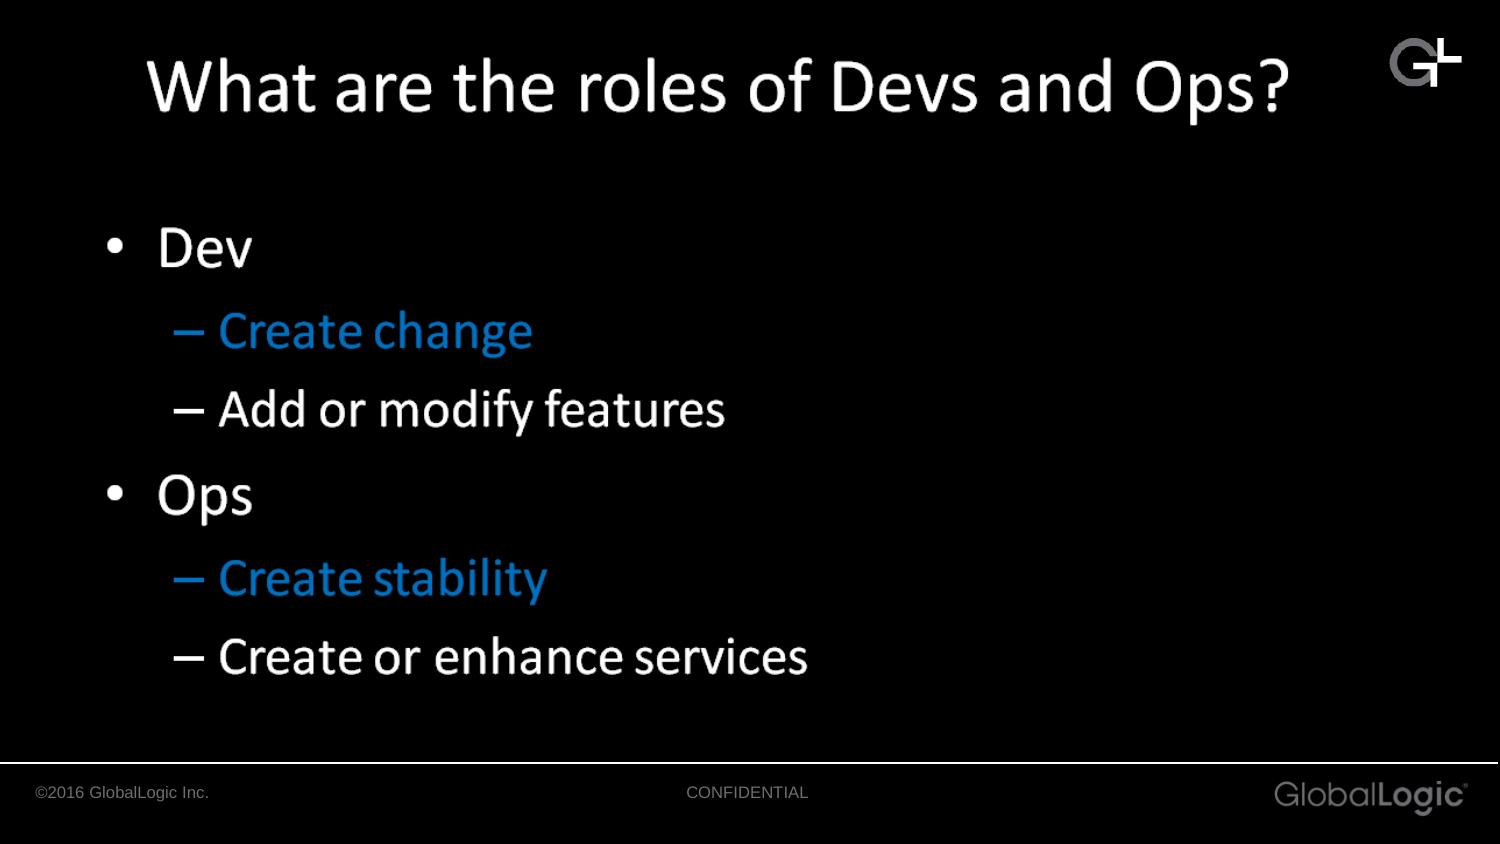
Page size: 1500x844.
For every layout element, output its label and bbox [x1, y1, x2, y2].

picture [1389, 38, 1462, 87]
picture [89, 34, 1344, 717]
picture [1274, 781, 1468, 817]
